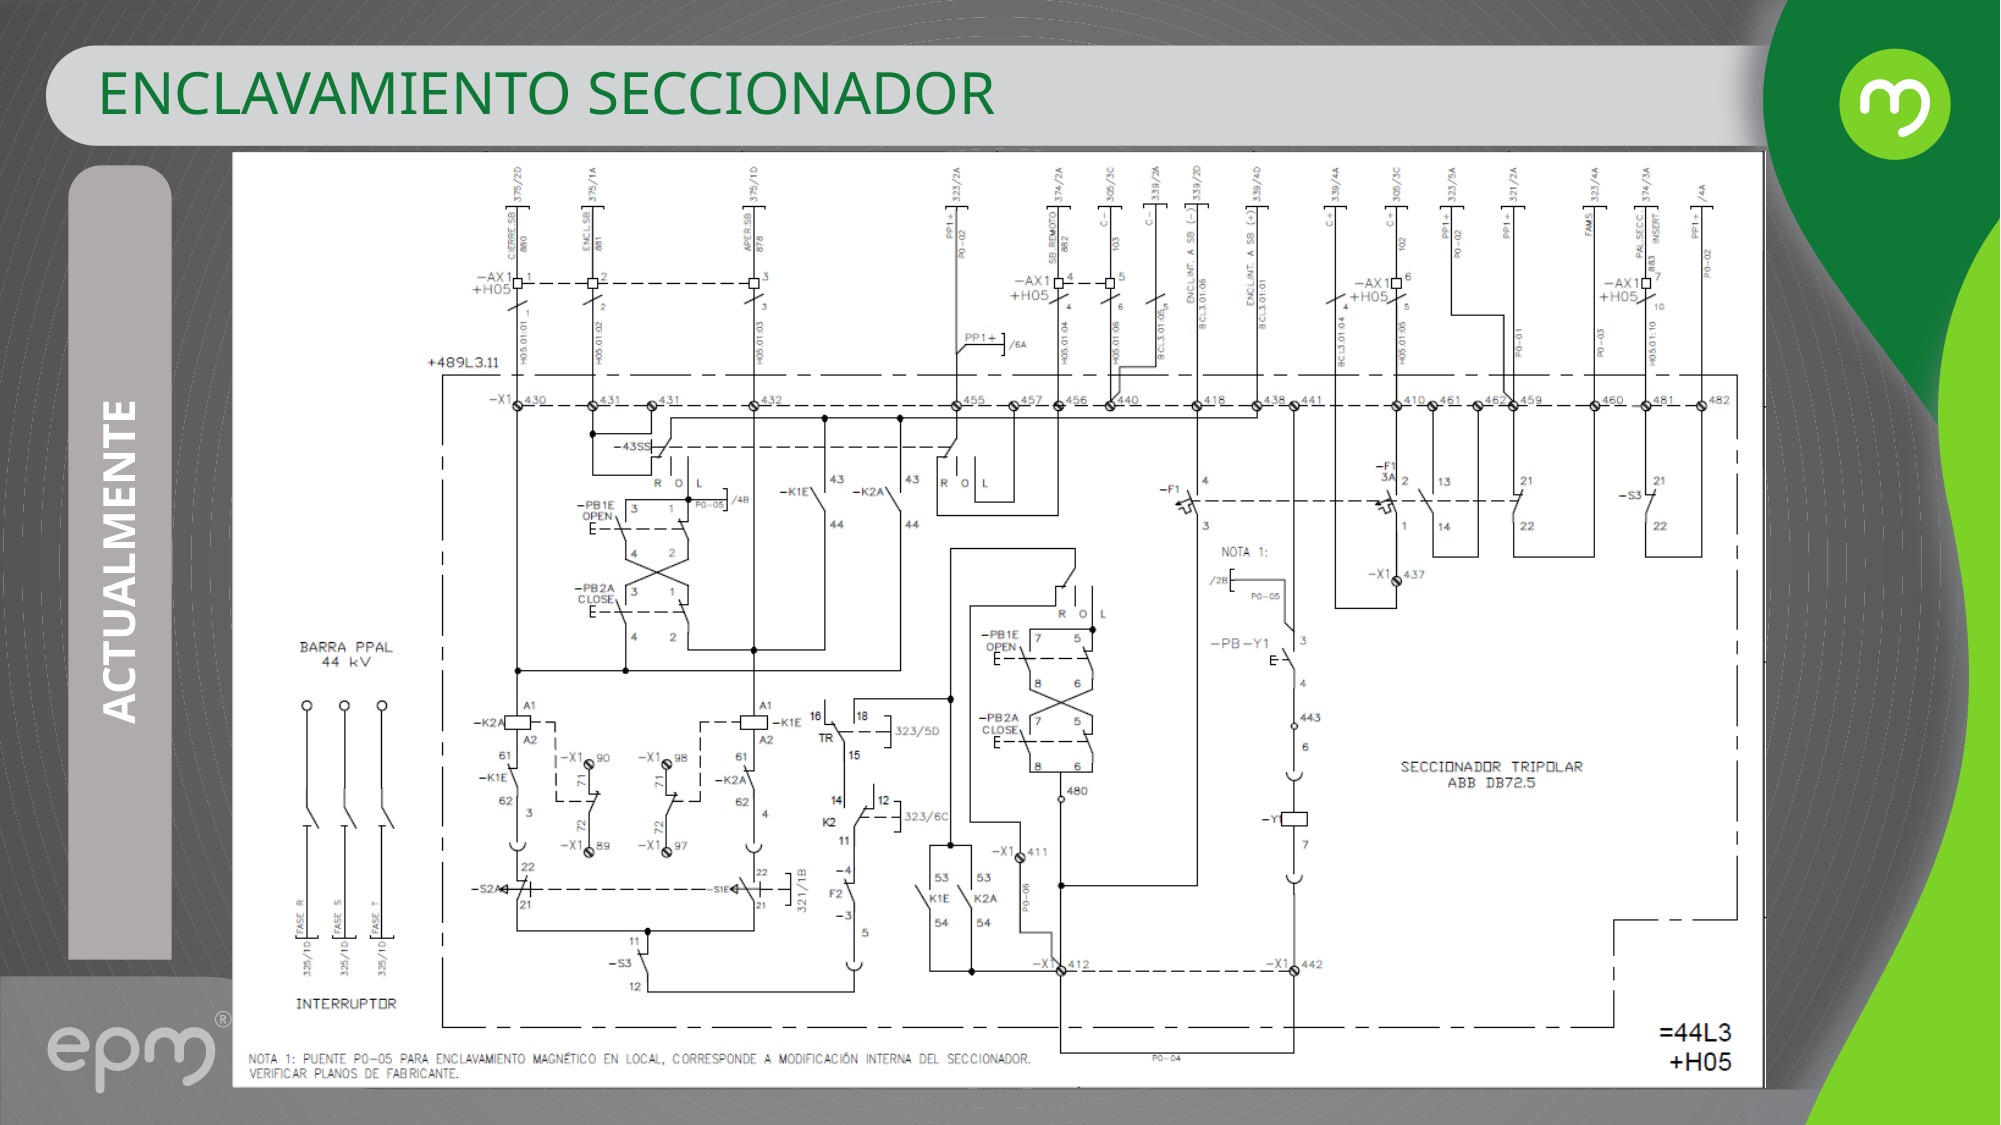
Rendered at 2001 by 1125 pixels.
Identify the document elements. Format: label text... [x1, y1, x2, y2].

picture [0, 0, 2000, 1125]
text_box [0, 510, 518, 615]
title ENCLAVAMIENTO SECCIONADOR [82, 54, 1665, 138]
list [232, 151, 1766, 1088]
